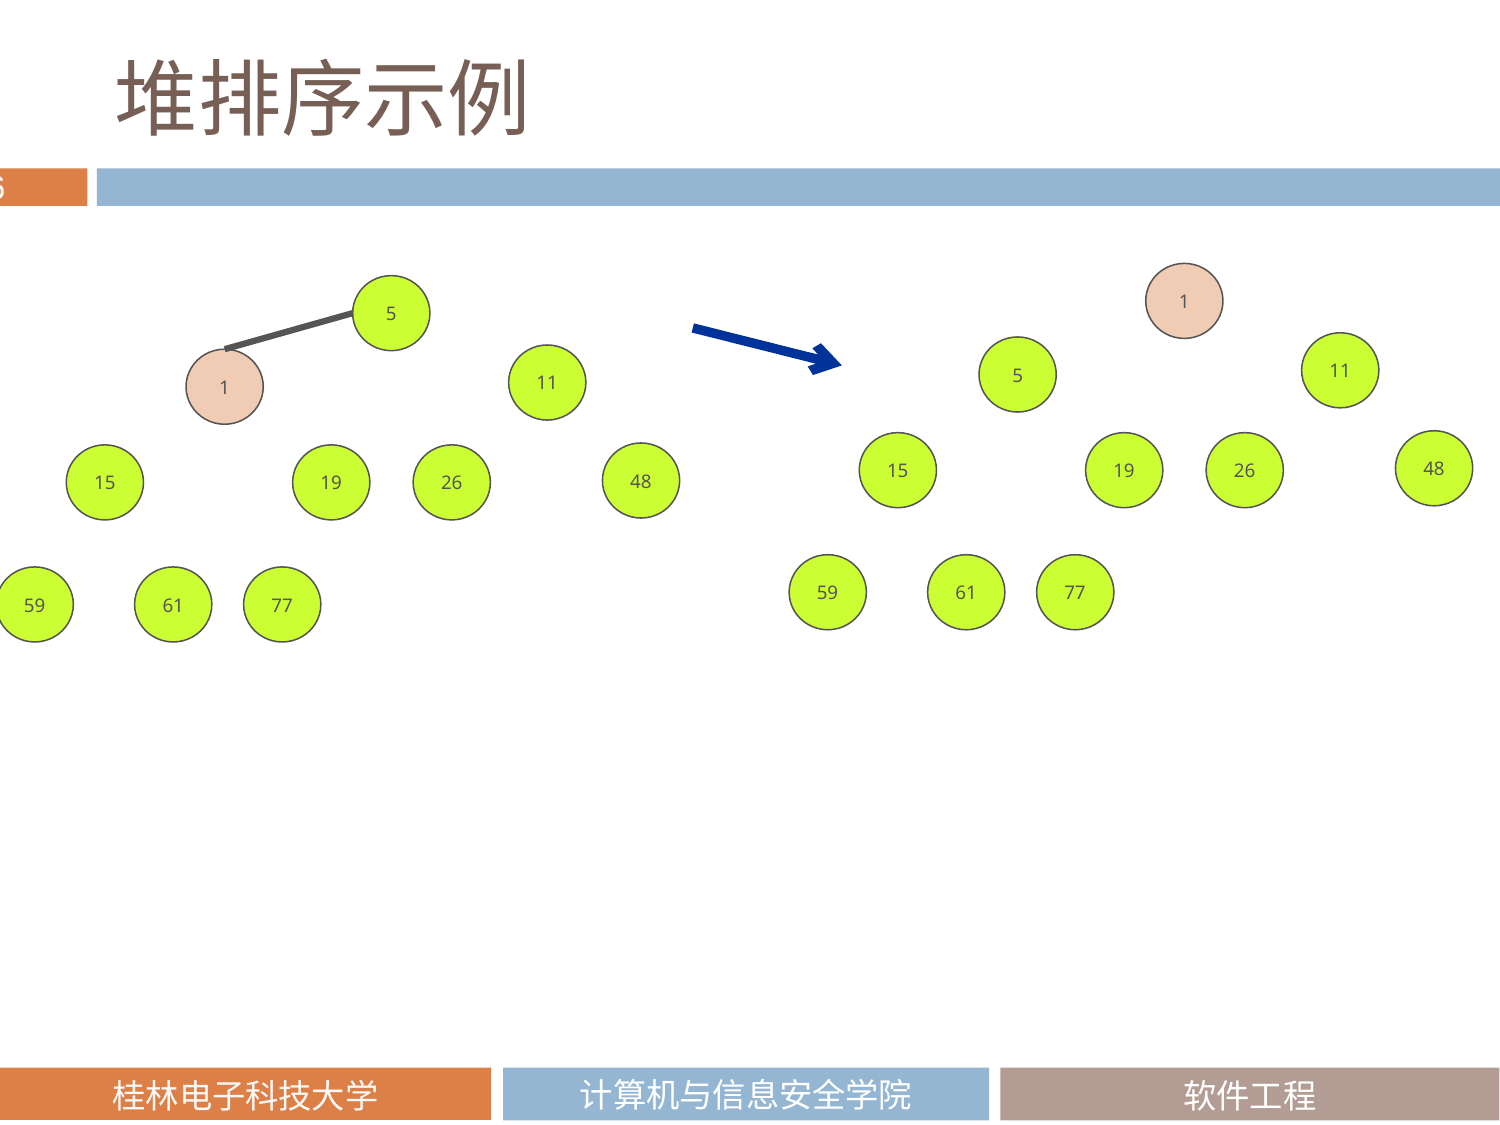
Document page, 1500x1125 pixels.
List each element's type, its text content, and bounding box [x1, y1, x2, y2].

text_box 5 [352, 275, 430, 351]
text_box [692, 327, 842, 366]
text_box 26 [413, 444, 491, 520]
text_box 48 [602, 442, 680, 519]
text_box 26 [1206, 432, 1284, 508]
text_box 15 [859, 432, 937, 508]
text_box 11 [1301, 332, 1379, 408]
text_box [224, 313, 353, 350]
text_box 61 [134, 566, 212, 642]
text_box 48 [1395, 430, 1473, 506]
text_box 59 [789, 554, 867, 630]
text_box 59 [0, 566, 74, 642]
text_box 5 [979, 336, 1057, 413]
text_box 15 [66, 444, 144, 520]
text_box 19 [292, 444, 370, 520]
text_box 61 [927, 554, 1005, 630]
text_box 77 [243, 566, 321, 642]
text_box 1 [1145, 263, 1223, 339]
text_box 77 [1036, 554, 1114, 630]
text_box 19 [1085, 432, 1163, 508]
text_box 1 [186, 349, 264, 425]
text_box 11 [508, 345, 586, 421]
title 堆排序示例 [99, 37, 1438, 155]
